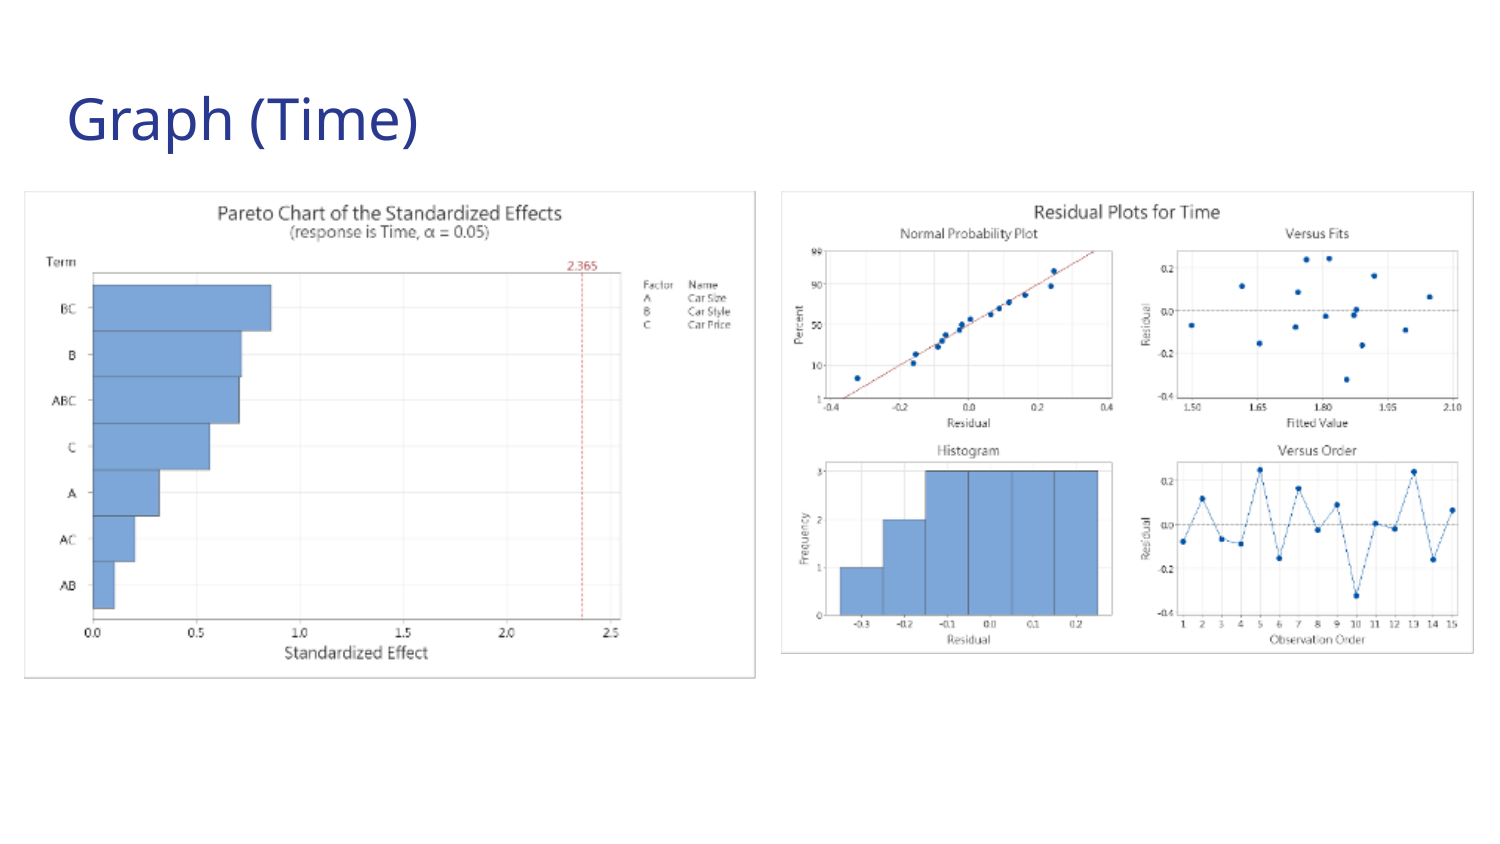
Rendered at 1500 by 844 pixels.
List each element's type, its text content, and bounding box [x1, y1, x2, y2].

picture [780, 191, 1476, 655]
title Graph (Time) [51, 67, 1449, 167]
picture [24, 191, 757, 680]
